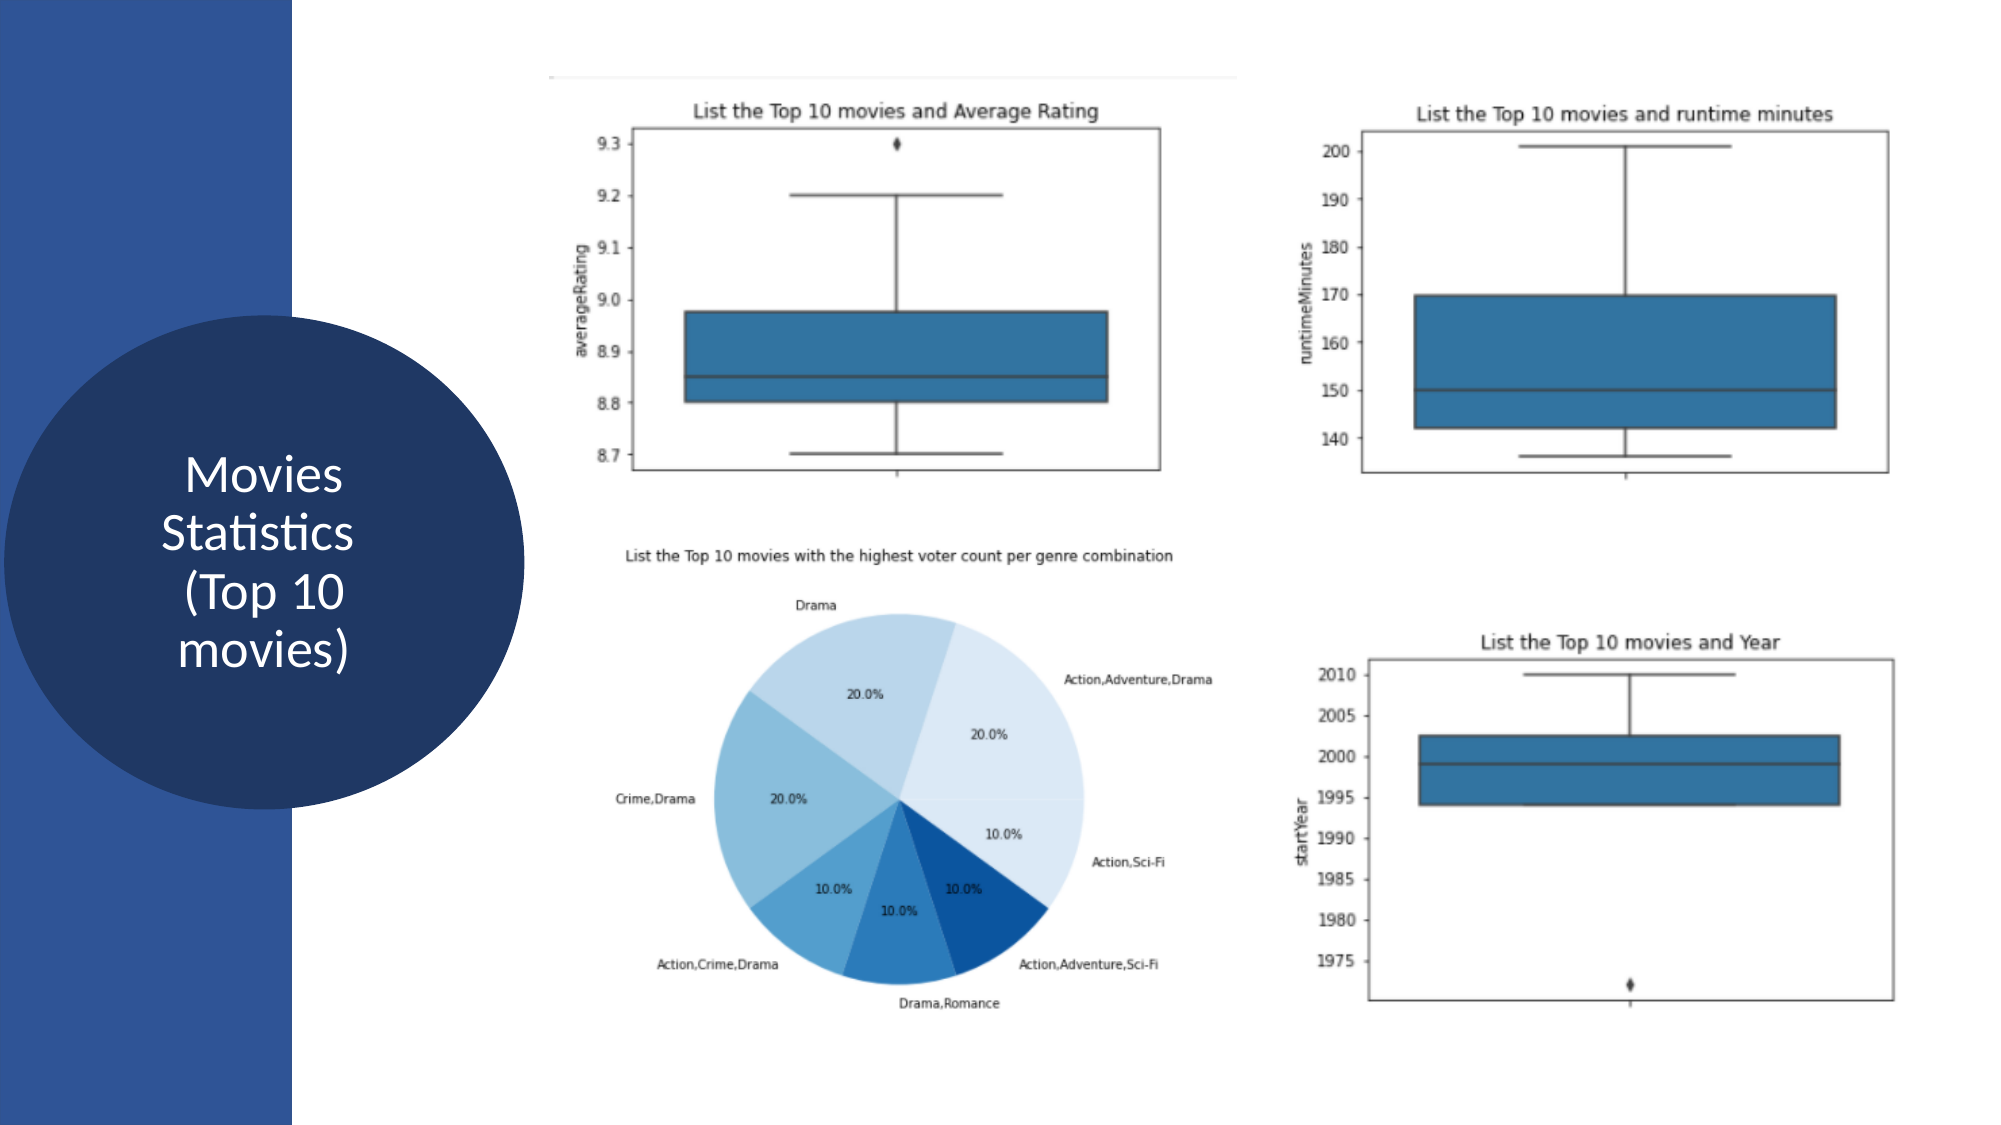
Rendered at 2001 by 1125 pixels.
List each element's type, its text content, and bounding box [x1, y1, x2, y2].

picture [582, 534, 1259, 1029]
picture [549, 76, 1237, 497]
text_box Movies Statistics (Top 10 movies) [4, 315, 525, 810]
picture [1262, 86, 1965, 502]
text_box [0, 0, 291, 1125]
picture [1269, 623, 1965, 1021]
